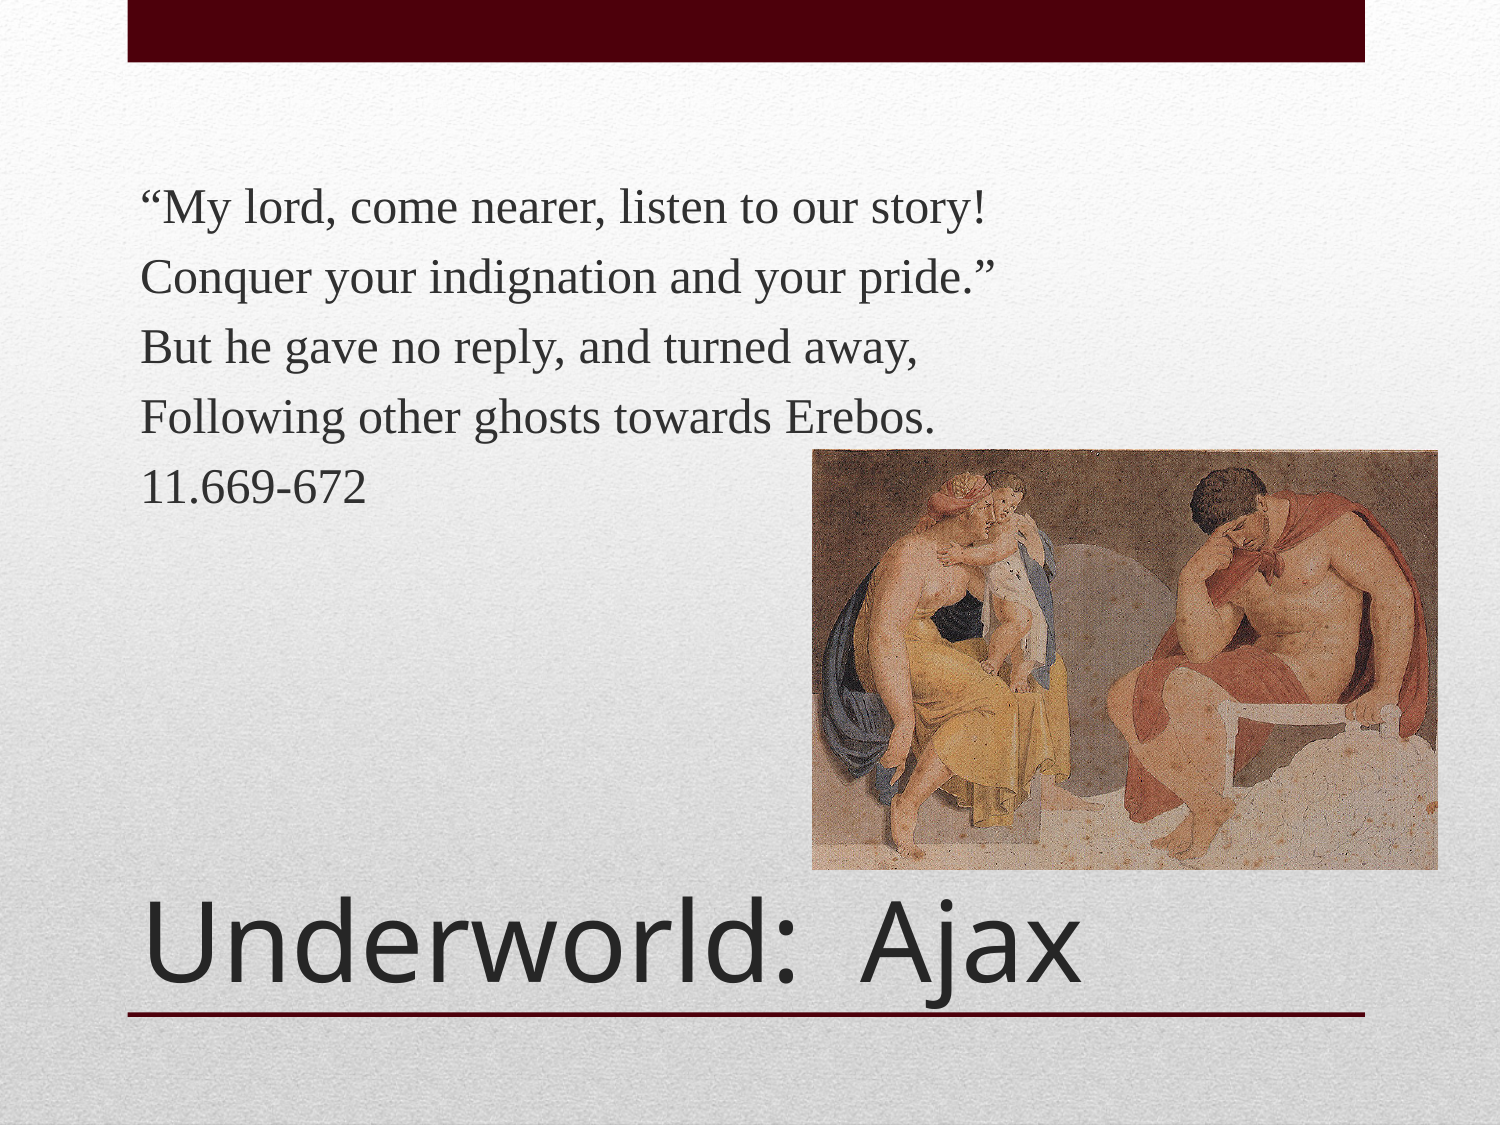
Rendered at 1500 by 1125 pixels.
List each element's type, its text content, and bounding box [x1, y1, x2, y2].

title Underworld: Ajax [125, 750, 1238, 1013]
list “My lord, come nearer, listen to our story! Conquer your indignation and your pride.” But he gave no reply, and turned away, Following other ghosts towards Erebos. 11.669-672 [125, 112, 1075, 575]
picture [811, 449, 1439, 871]
